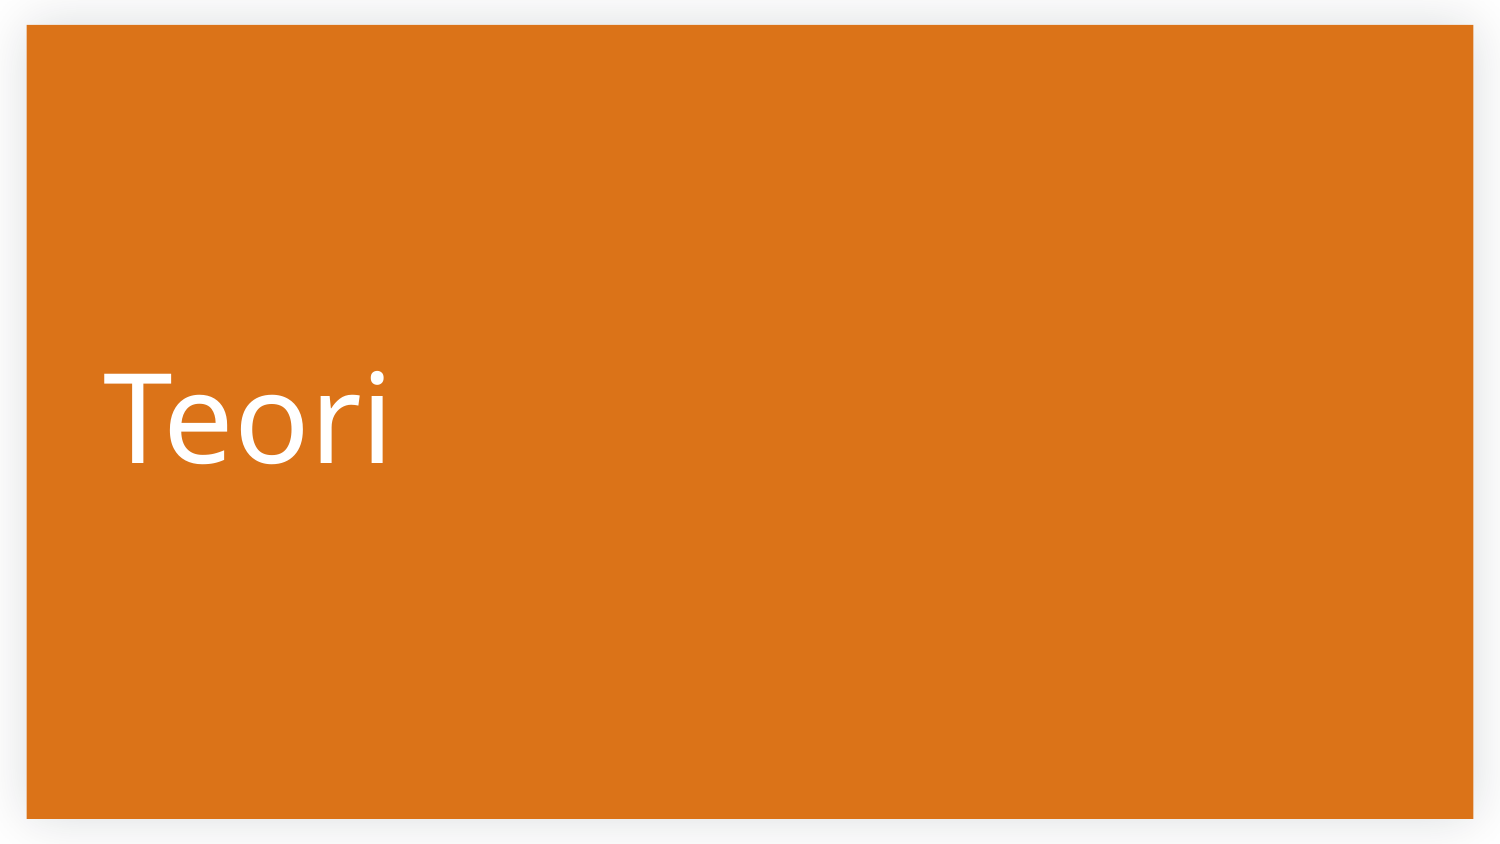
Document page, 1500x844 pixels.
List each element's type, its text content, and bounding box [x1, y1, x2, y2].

title Teori [26, 24, 1474, 819]
